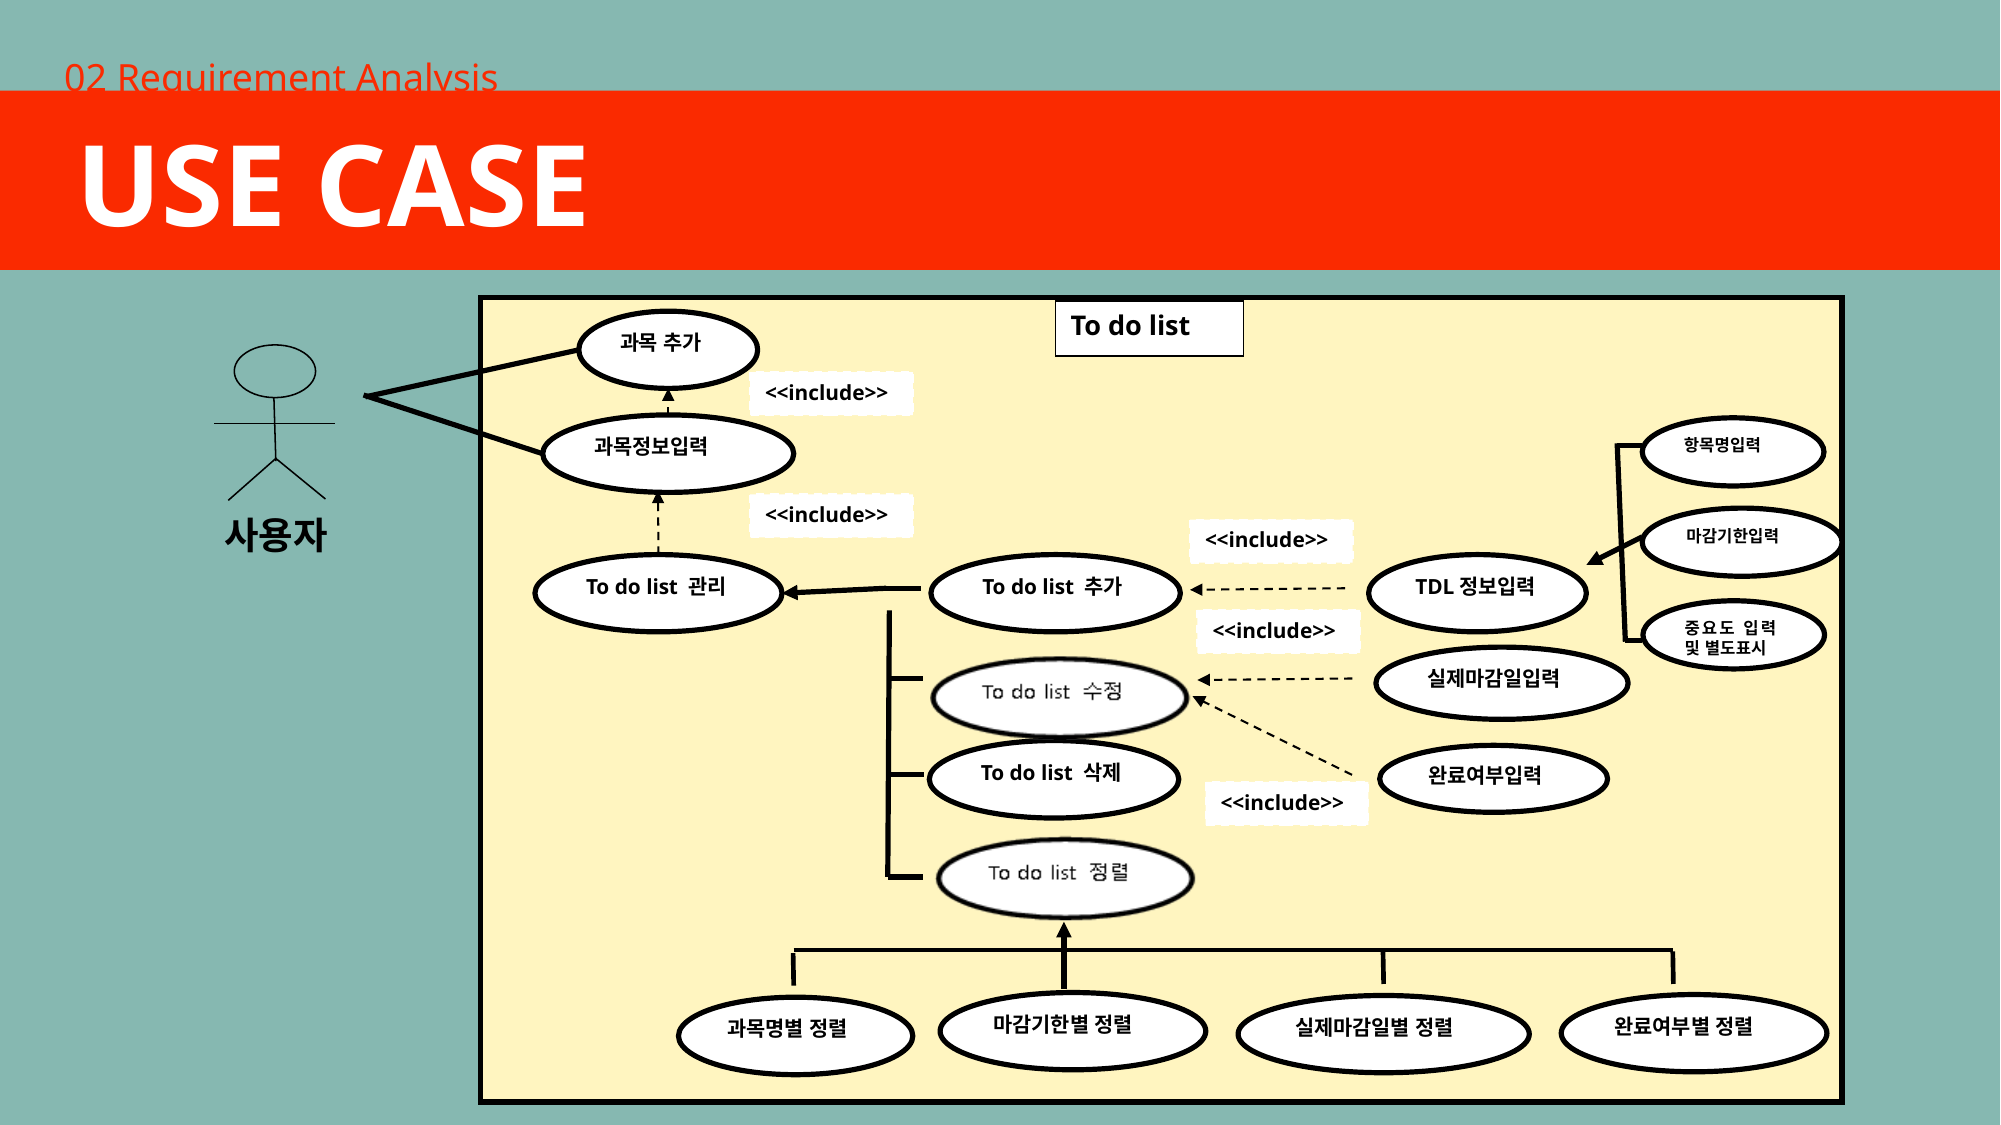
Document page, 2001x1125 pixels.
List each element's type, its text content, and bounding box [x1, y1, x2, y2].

text_box To do list 추가 [930, 554, 1181, 632]
text_box 완료여부입력 [1379, 745, 1608, 813]
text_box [1586, 536, 1617, 565]
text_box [1617, 446, 1626, 642]
text_box [480, 297, 1843, 1103]
text_box 사용자 [209, 504, 354, 564]
text_box To do list [1055, 301, 1244, 357]
text_box 완료여부별 정렬 [1561, 994, 1827, 1072]
text_box 02 Requirement Analysis [49, 46, 514, 106]
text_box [782, 588, 887, 594]
text_box 과목 추가 [578, 311, 758, 389]
text_box 중요도 입력 및 별도표시 [1642, 600, 1825, 669]
text_box 실제마감일입력 [1375, 647, 1629, 720]
text_box USE CASE [61, 106, 606, 257]
text_box <<include>> [1205, 781, 1369, 825]
text_box <<include>> [750, 372, 913, 416]
text_box 항목명입력 [1642, 417, 1824, 486]
text_box 마감기한별 정렬 [940, 992, 1206, 1070]
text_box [1626, 536, 1643, 565]
text_box To do list 관리 [534, 554, 782, 632]
text_box 과목정보입력 [542, 414, 794, 493]
text_box TDL정보입력 [1368, 554, 1587, 632]
text_box 마감기한입력 [1643, 508, 1843, 577]
text_box 과목명별 정렬 [678, 997, 913, 1075]
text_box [1192, 696, 1353, 775]
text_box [214, 344, 336, 501]
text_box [365, 349, 579, 397]
text_box <<include>> [1190, 519, 1353, 563]
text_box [363, 395, 543, 454]
text_box <<include>> [1197, 609, 1361, 653]
picture [930, 655, 1198, 922]
text_box 실제마감일별 정렬 [1238, 995, 1530, 1073]
text_box <<include>> [750, 494, 913, 538]
